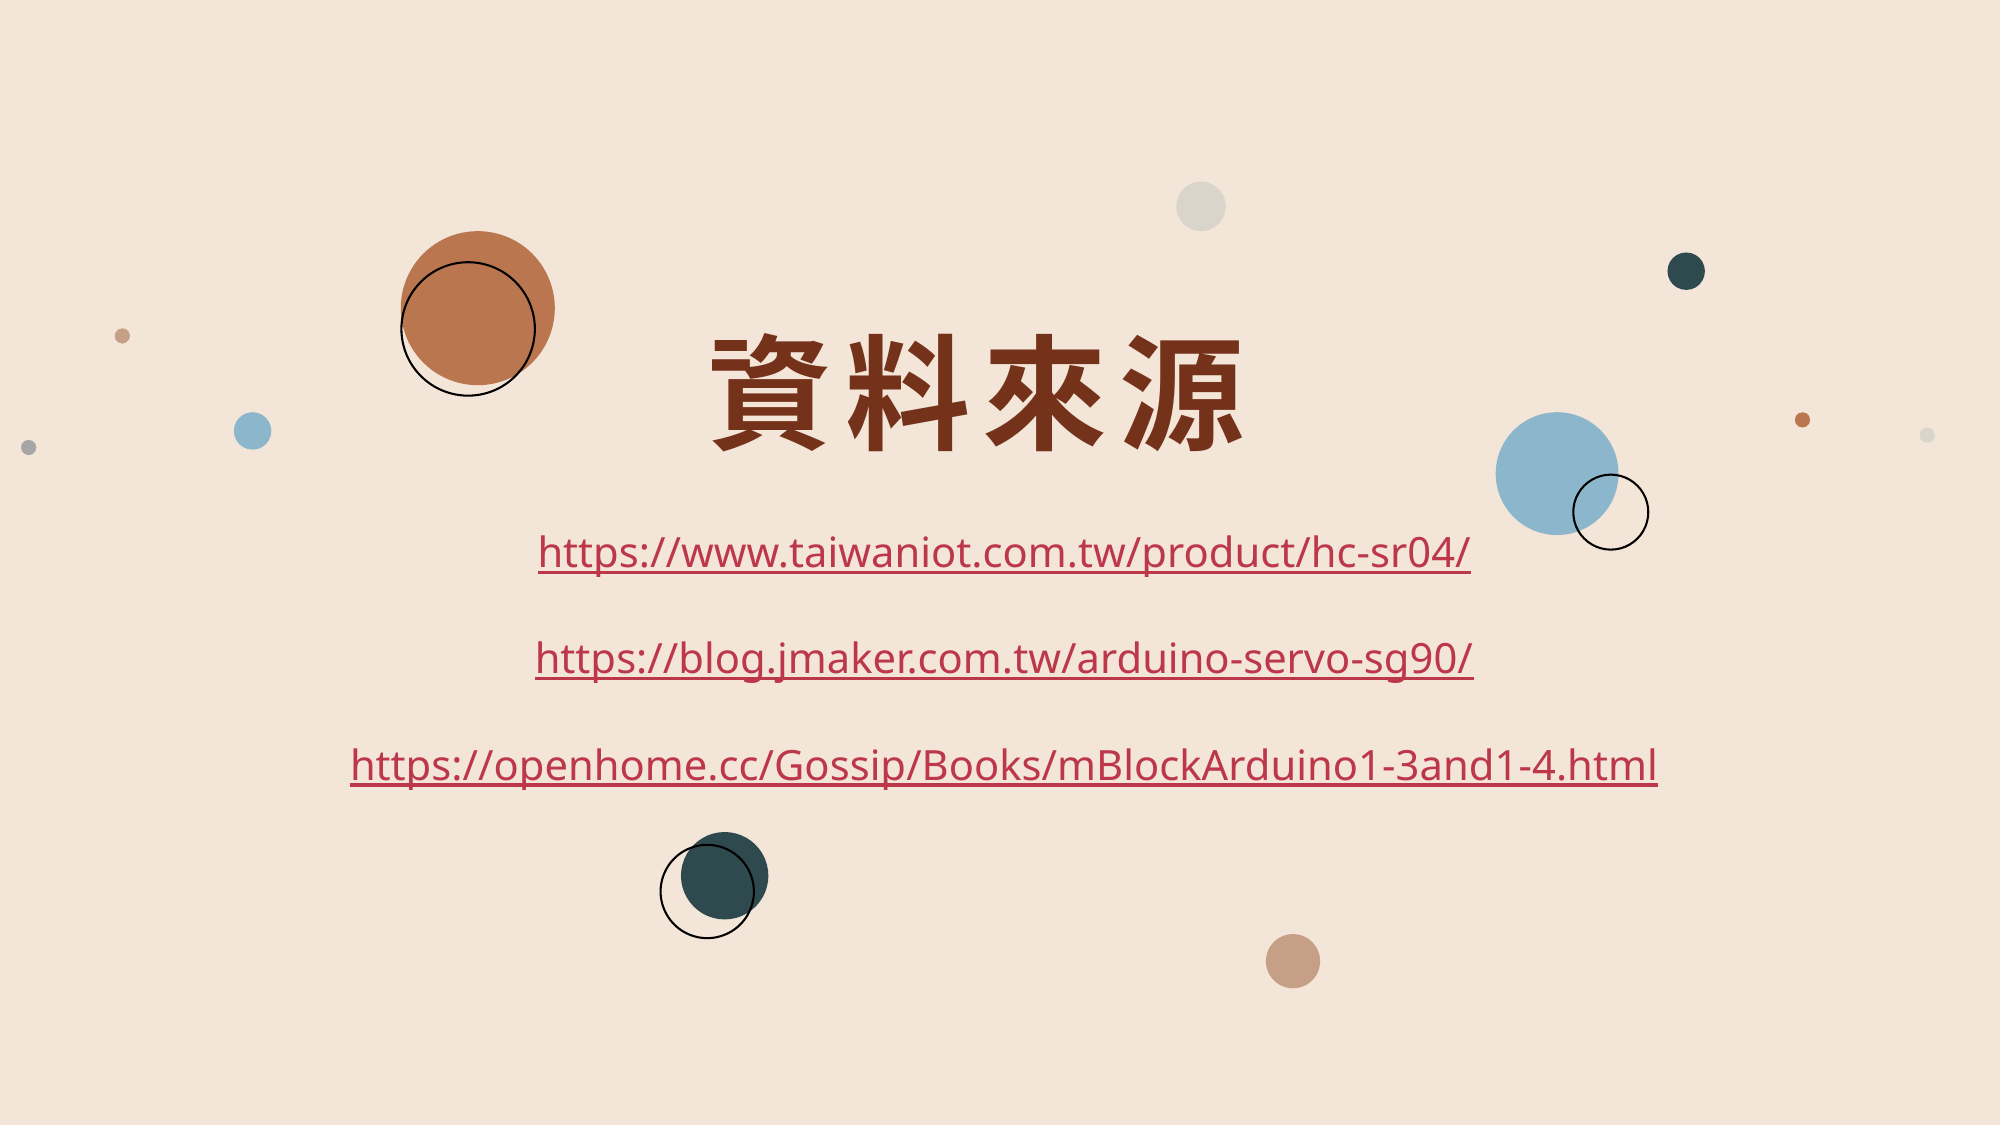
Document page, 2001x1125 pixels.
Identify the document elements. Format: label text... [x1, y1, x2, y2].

text_box [1918, 426, 1936, 444]
text_box [232, 411, 273, 451]
text_box [1494, 411, 1620, 489]
text_box [1581, 474, 1641, 489]
text_box [1666, 251, 1706, 291]
text_box [401, 262, 535, 396]
text_box [19, 438, 38, 457]
text_box [1175, 180, 1227, 233]
text_box https://www.taiwaniot.com.tw/product/hc-sr04/ https://blog.jmaker.com.tw/arduino-servo-sg90/ https://openhome.cc/Gossip/Books/mBlockArduino1-3and1-4.html [114, 489, 1894, 1078]
text_box [399, 230, 556, 377]
text_box [1793, 411, 1812, 429]
text_box [113, 327, 132, 345]
text_box 資料來源 [695, 310, 1258, 472]
